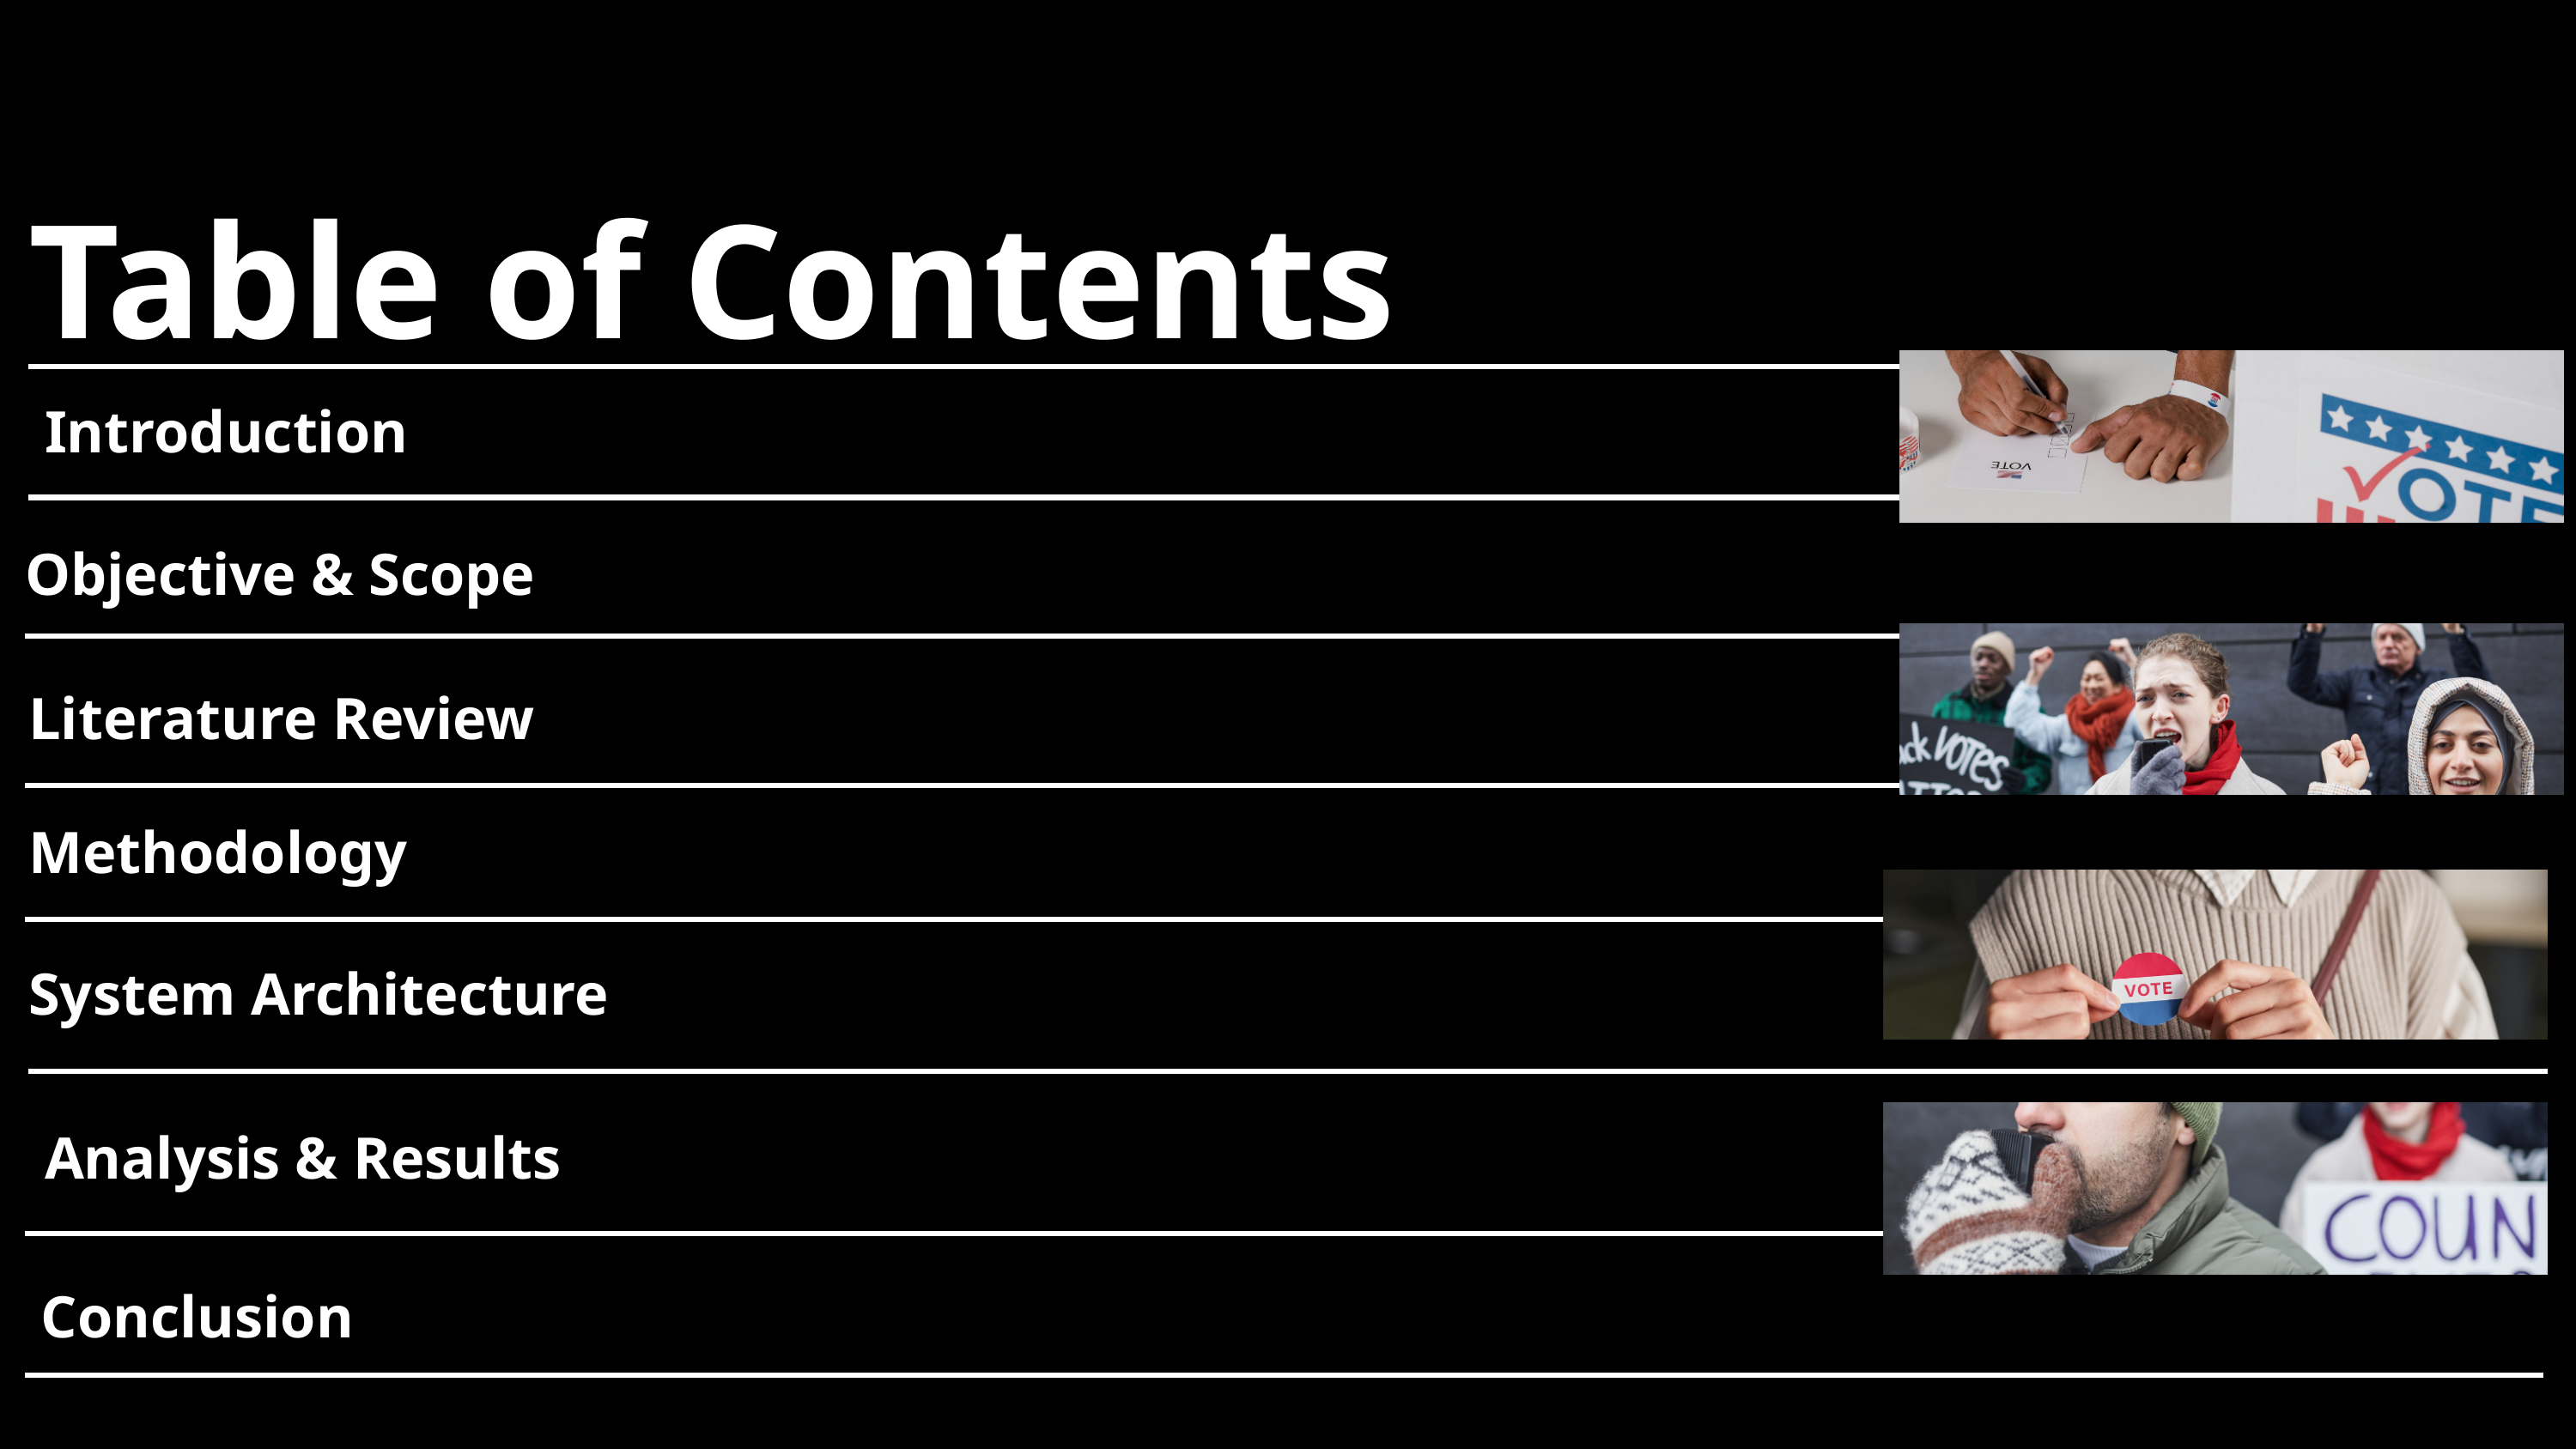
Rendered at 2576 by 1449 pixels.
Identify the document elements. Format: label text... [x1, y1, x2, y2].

picture [1899, 350, 2564, 523]
picture [1899, 622, 2564, 795]
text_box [44, 374, 1480, 521]
text_box Analysis & Results [45, 1101, 1480, 1191]
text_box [28, 929, 1465, 1021]
picture [1882, 870, 2548, 1040]
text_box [24, 517, 1461, 635]
text_box Table of Contents [28, 143, 1464, 366]
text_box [24, 644, 1461, 786]
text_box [28, 661, 1465, 919]
text_box Conclusion [40, 1259, 1477, 1349]
picture [1882, 1102, 2548, 1275]
